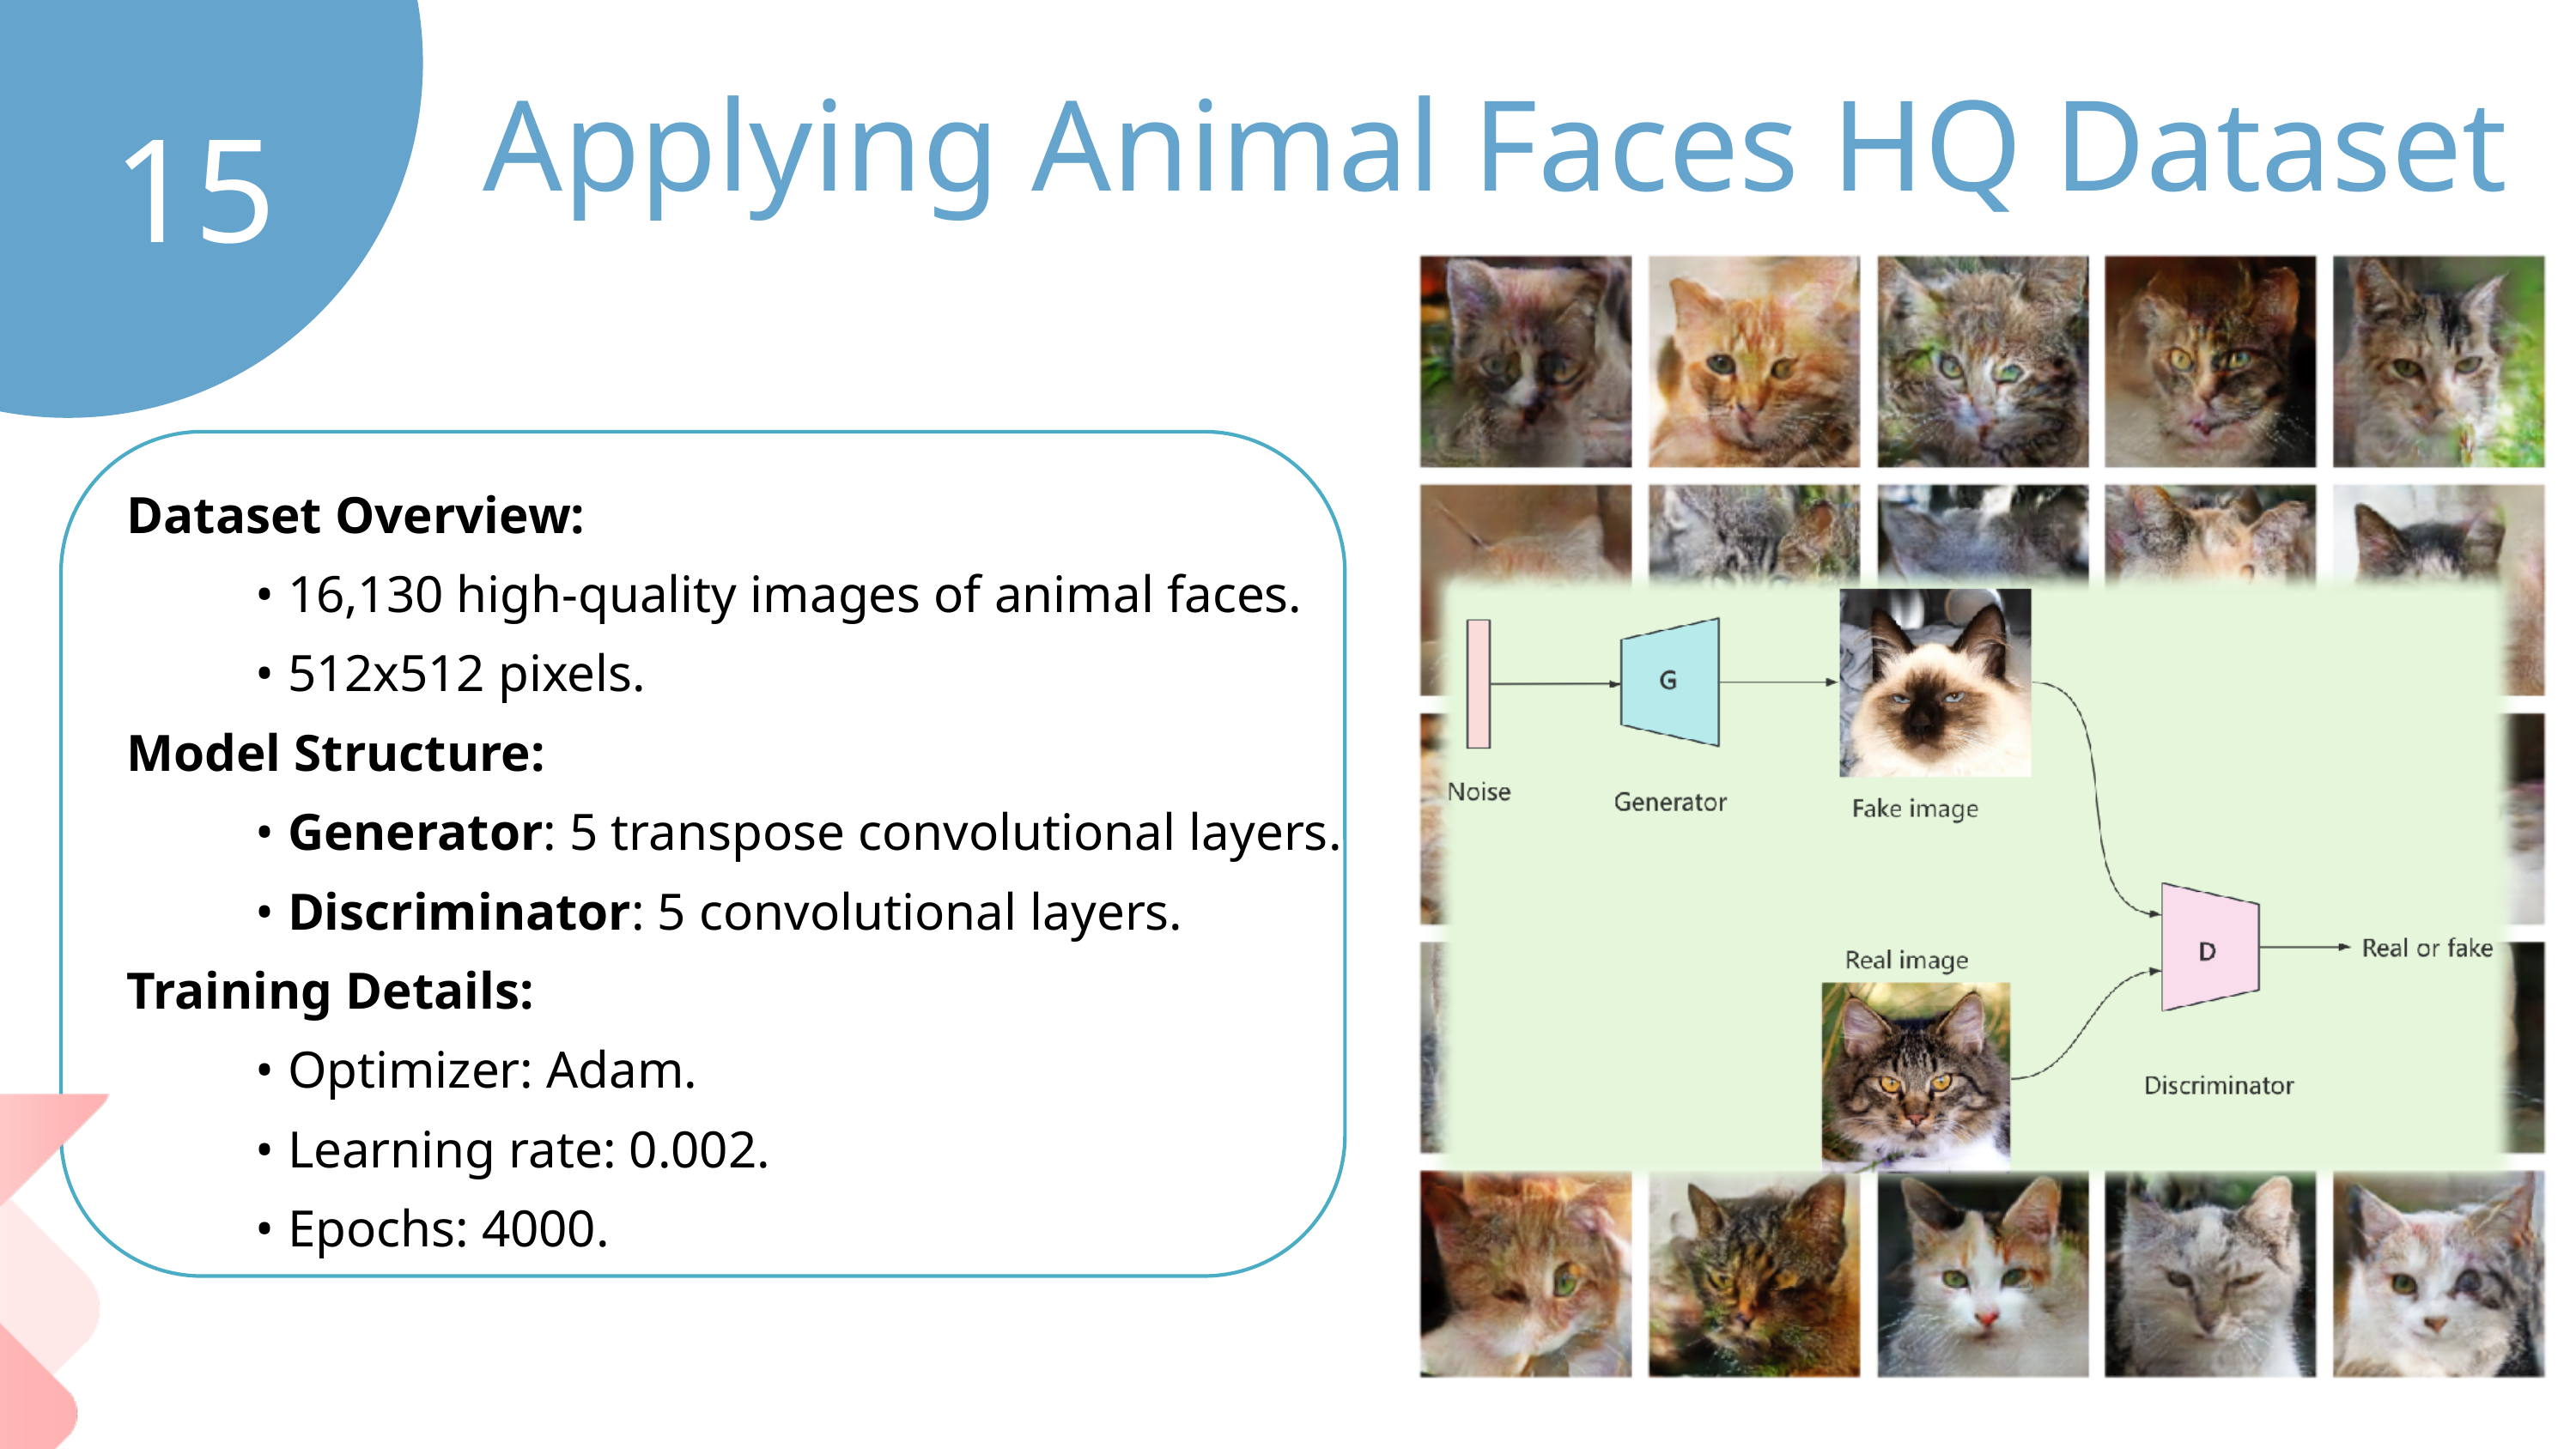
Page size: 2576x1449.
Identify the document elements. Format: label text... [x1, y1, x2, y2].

text_box [58, 429, 1297, 1257]
text_box [0, 1094, 120, 1449]
text_box [128, 1258, 1278, 1278]
text_box Dataset Overview: • 16,130 high-quality images of animal faces. • 512x512 pixels. Model Structure: • Generator: 5 transpose convolutional layers. • Discriminator: 5 convolutional layers. Training Details: • Optimizer: Adam. • Learning rate: 0.002. • Epochs: 4000. [126, 464, 1385, 1258]
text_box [0, 0, 423, 418]
text_box Applying Animal Faces HQ Dataset [427, 15, 2575, 217]
picture [1406, 241, 2566, 1399]
